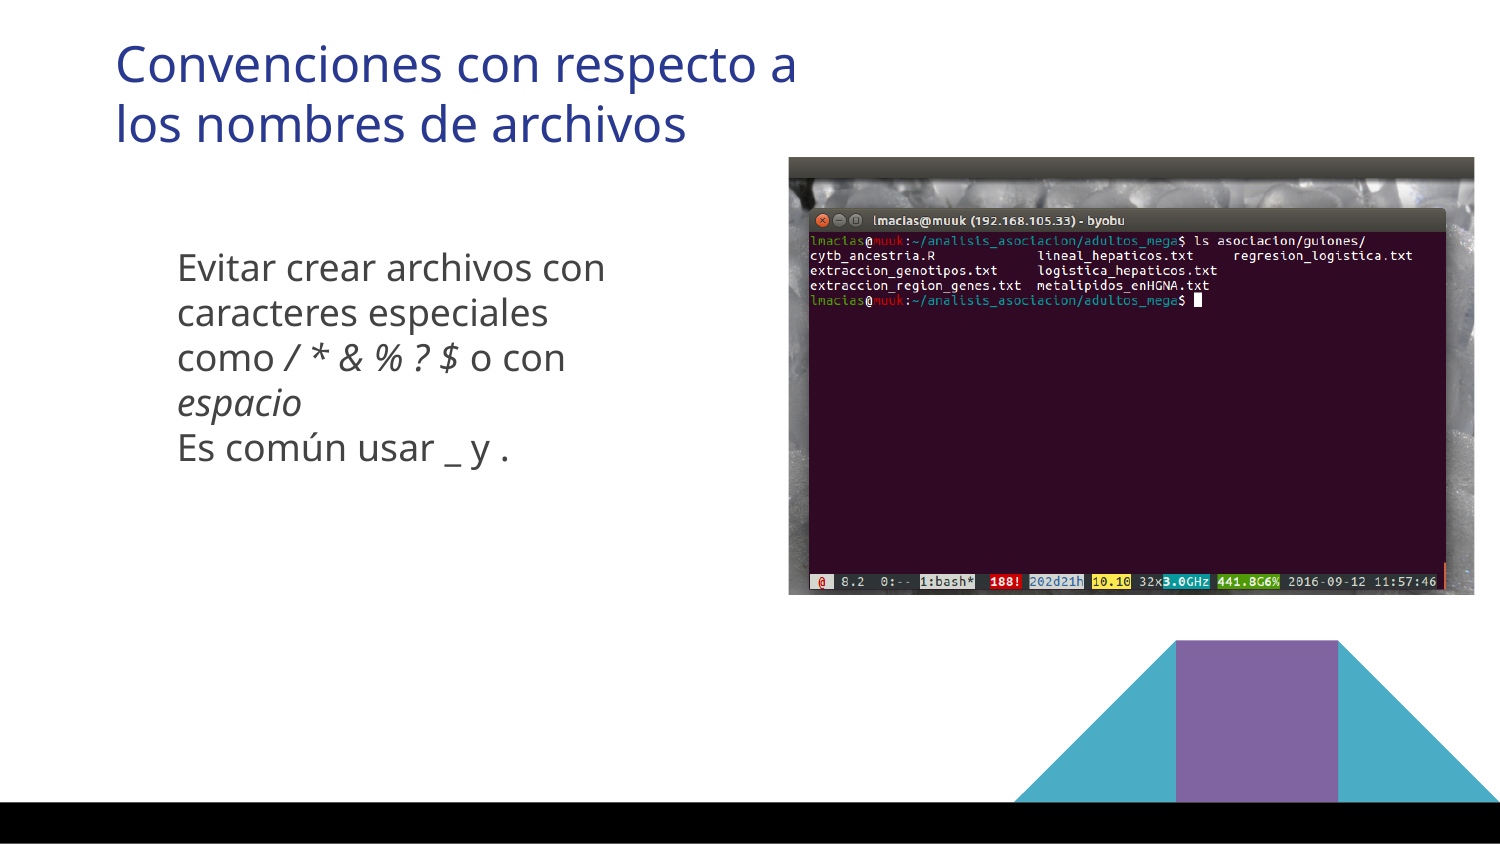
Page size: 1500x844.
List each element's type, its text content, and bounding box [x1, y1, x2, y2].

picture [788, 157, 1475, 596]
text_box Evitar crear archivos con caracteres especiales como / * & % ? $ o con espacio Es común usar _ y . [162, 228, 623, 614]
text_box Convenciones con respecto a los nombres de archivos [101, 17, 848, 118]
